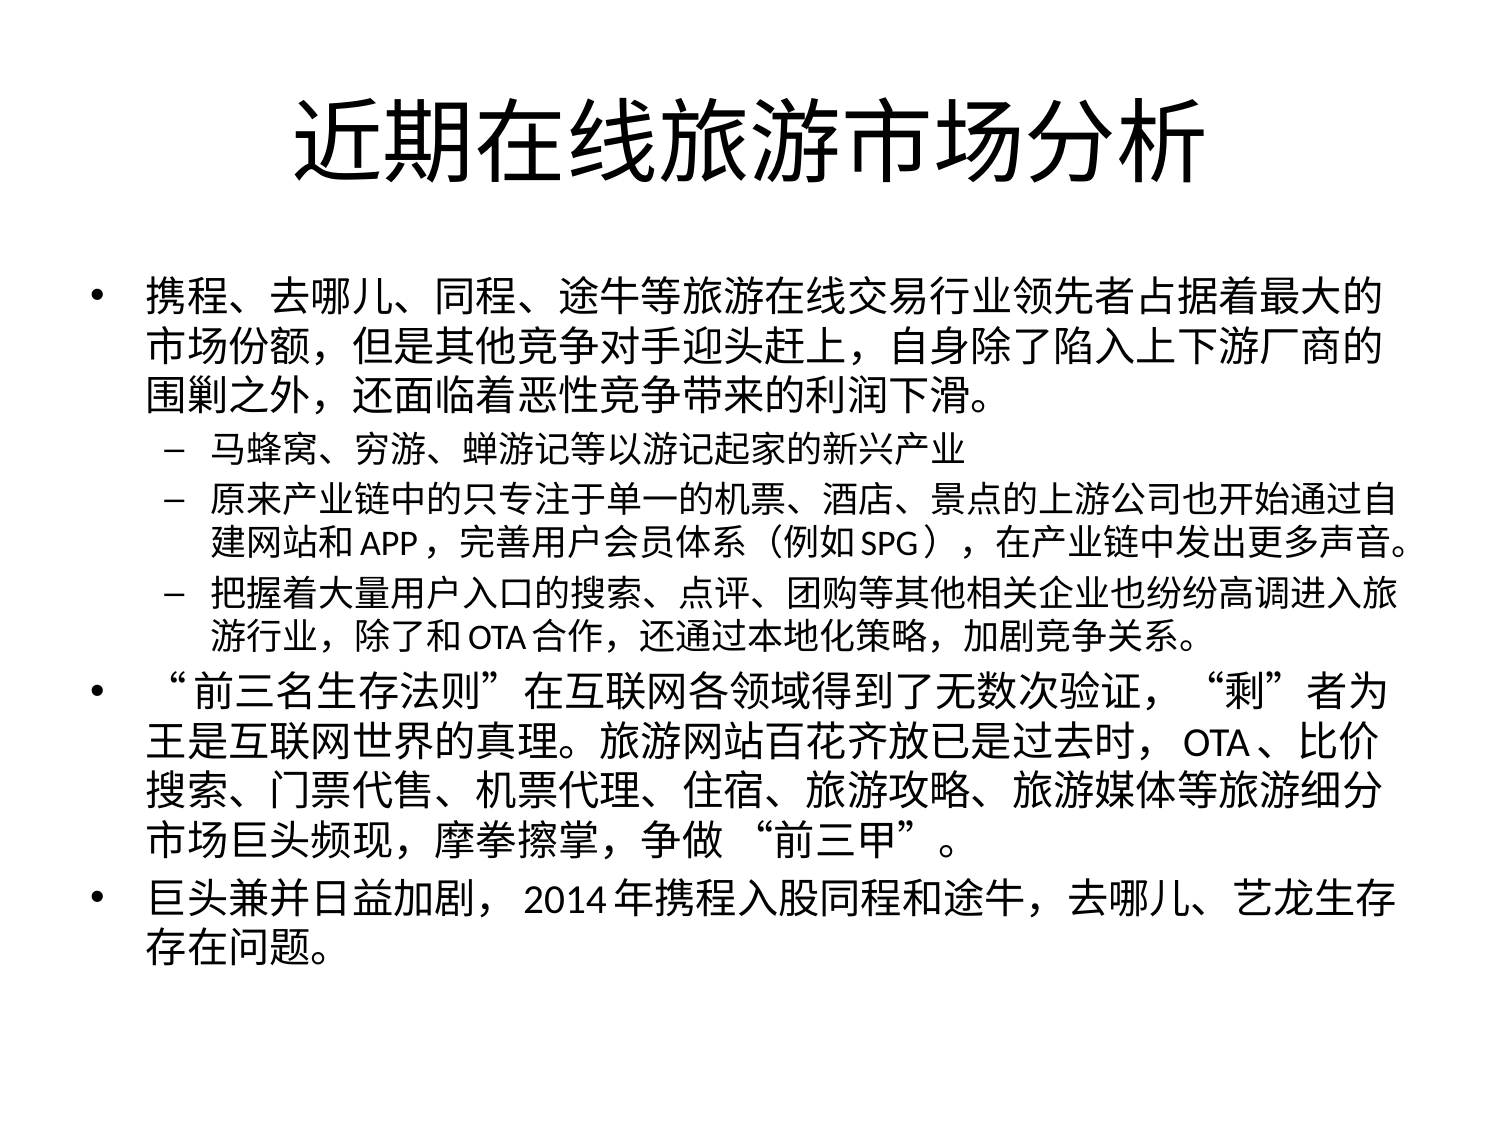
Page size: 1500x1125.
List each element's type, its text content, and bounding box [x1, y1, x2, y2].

list 携程、去哪儿、同程、途牛等旅游在线交易行业领先者占据着最大的市场份额，但是其他竞争对手迎头赶上，自身除了陷入上下游厂商的围剿之外，还面临着恶性竞争带来的利润下滑。 马蜂窝、穷游、蝉游记等以游记起家的新兴产业 原来产业链中的只专注于单一的机票、酒店、景点的上游公司也开始通过自建网站和APP，完善用户会员体系（例如SPG），在产业链中发出更多声音。 把握着大量用户入口的搜索、点评、团购等其他相关企业也纷纷高调进入旅游行业，除了和OTA合作，还通过本地化策略，加剧竞争关系。 “前三名生存法则”在互联网各领域得到了无数次验证，“剩”者为王是互联网世界的真理。旅游网站百花齐放已是过去时，OTA、比价搜索、门票代售、机票代理、住宿、旅游攻略、旅游媒体等旅游细分市场巨头频现，摩拳擦掌，争做 “前三甲”。 巨头兼并日益加剧，2014年携程入股同程和途牛，去哪儿、艺龙生存存在问题。 [75, 262, 1425, 1005]
title 近期在线旅游市场分析 [75, 45, 1425, 233]
